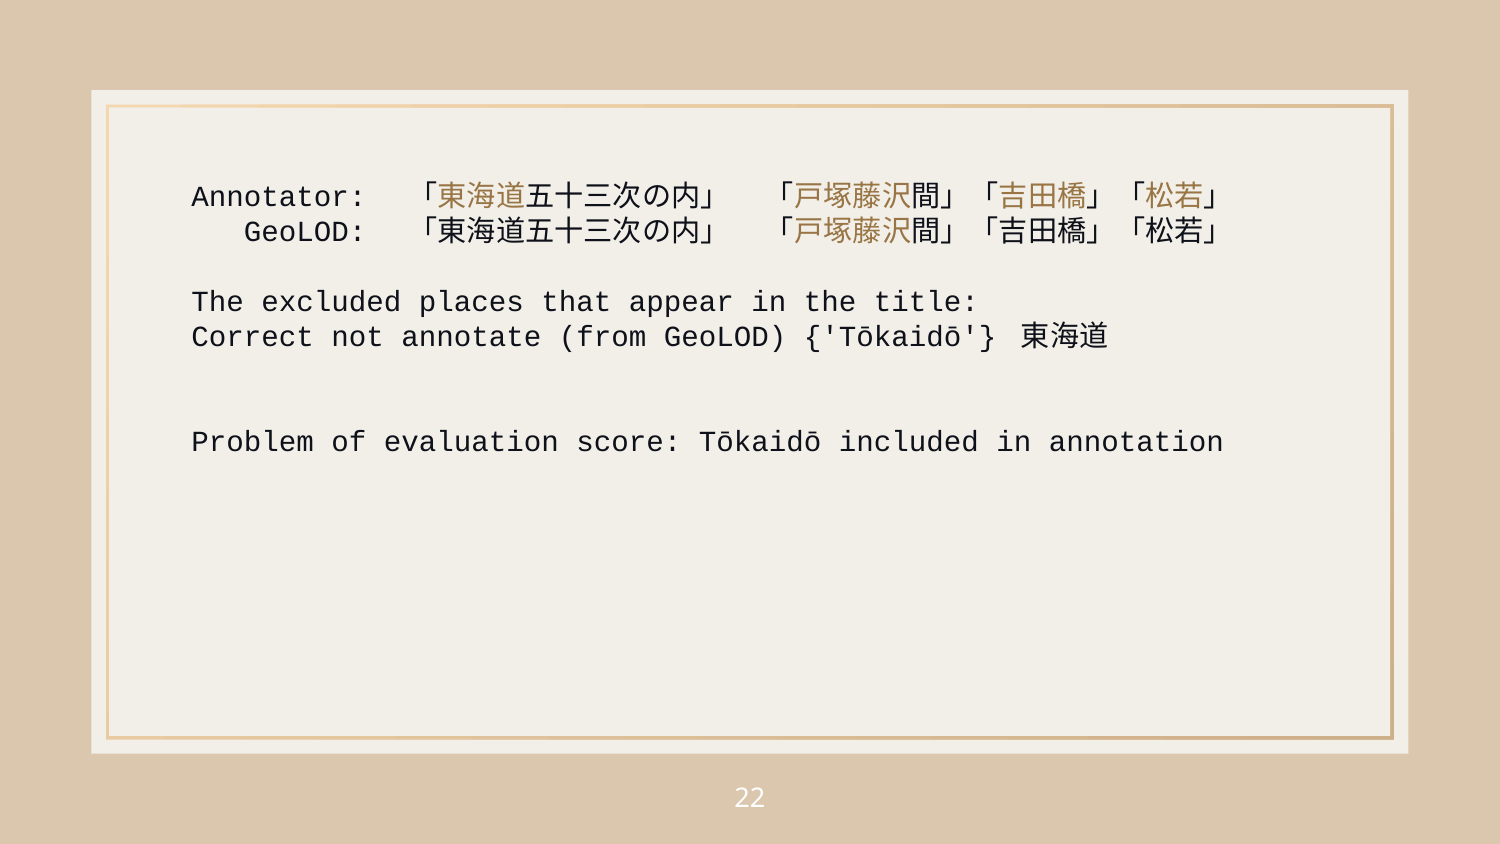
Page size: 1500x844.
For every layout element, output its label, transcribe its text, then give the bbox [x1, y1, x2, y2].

text_box Annotator: 「東海道五十三次の内」 「戸塚藤沢間」「吉田橋」「松若」 GeoLOD: 「東海道五十三次の内」 「戸塚藤沢間」「吉田橋」「松若」 The excluded places that appear in the title: Correct not annotate (from GeoLOD) {'Tōkaidō'} 東海道 Problem of evaluation score: Tōkaidō included in annotation [176, 162, 1292, 472]
slide_number ‹#› [705, 753, 795, 844]
